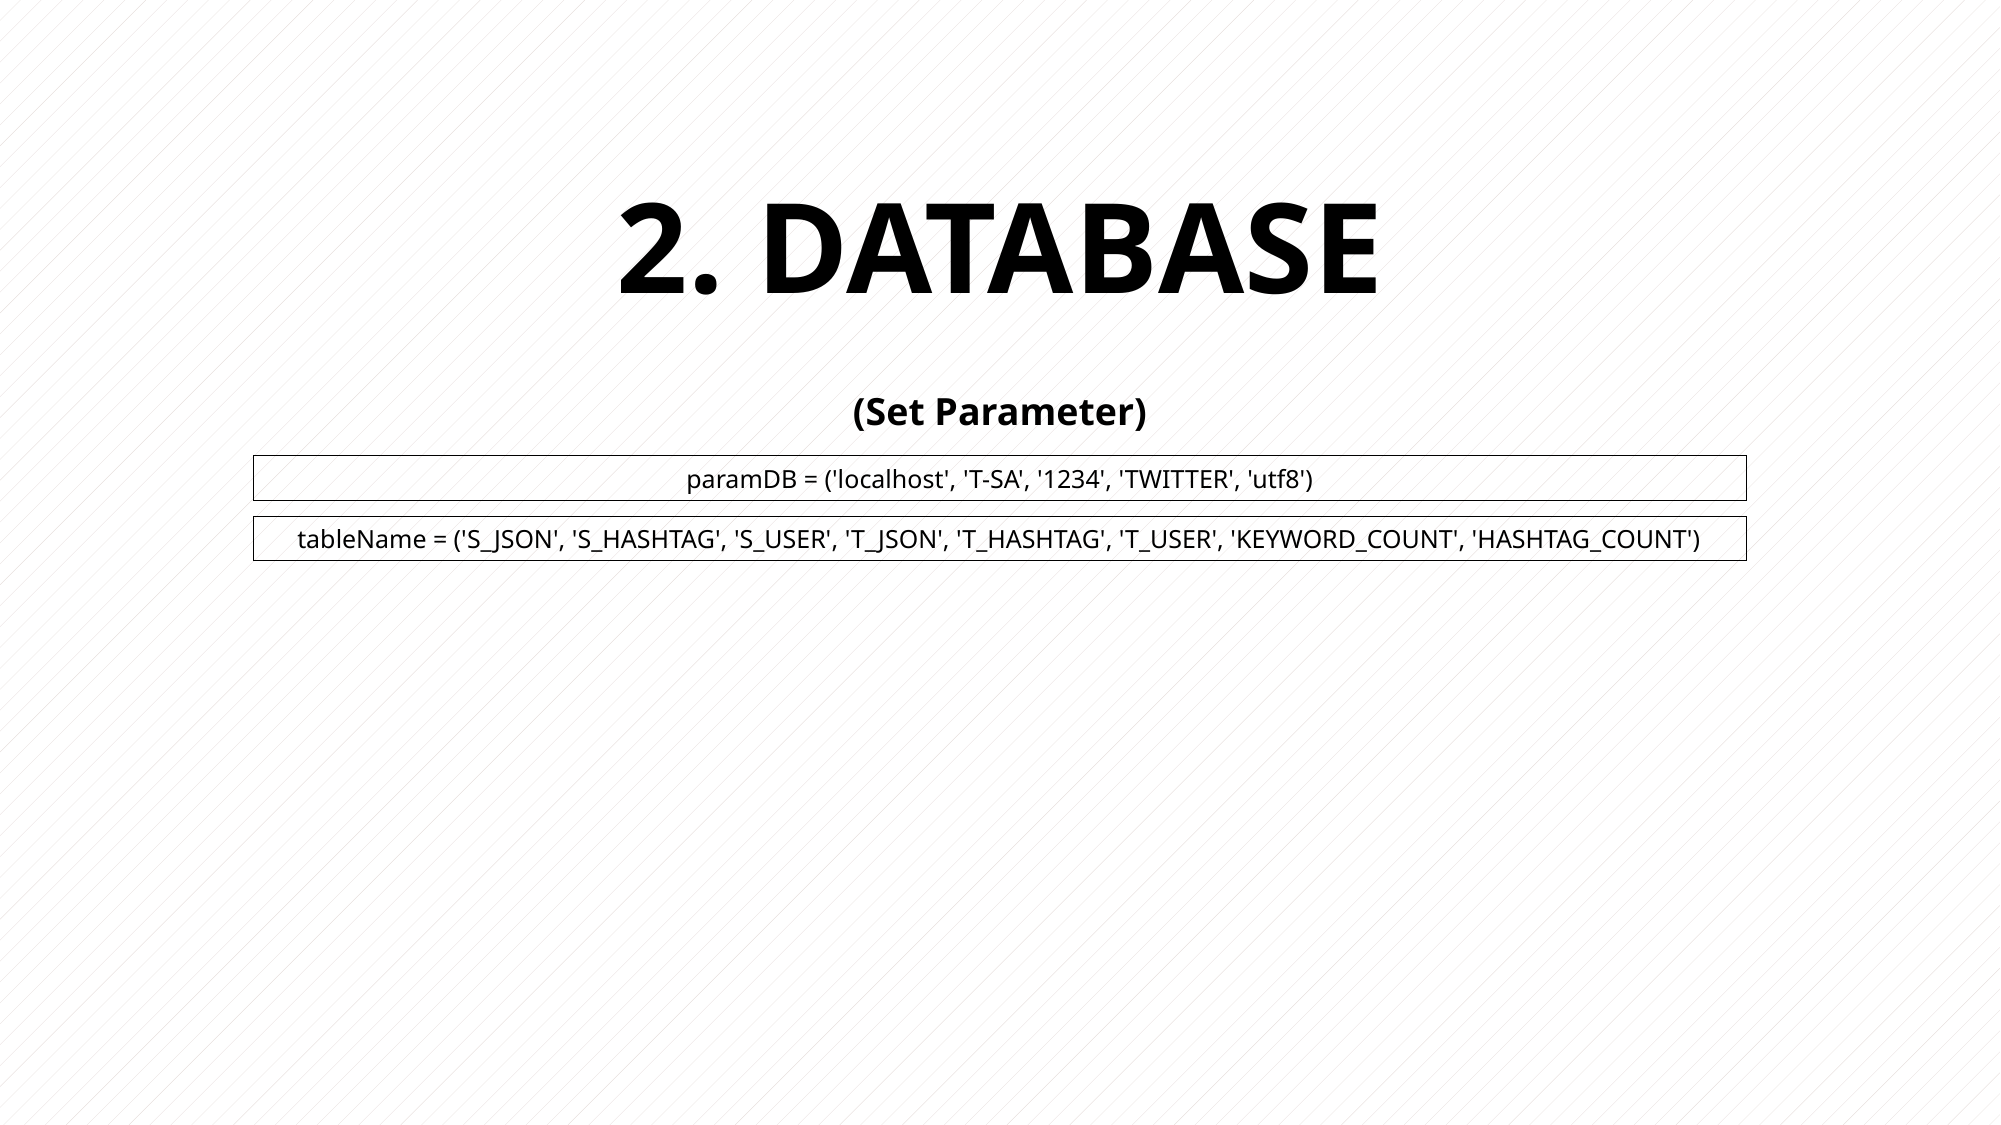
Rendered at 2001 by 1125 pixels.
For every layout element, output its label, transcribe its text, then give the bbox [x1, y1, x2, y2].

text_box paramDB = ('localhost', 'T-SA', '1234', 'TWITTER', 'utf8') [253, 455, 1747, 501]
title 2. DATABASE [0, 17, 2000, 384]
text_box tableName = ('S_JSON', 'S_HASHTAG', 'S_USER', 'T_JSON', 'T_HASHTAG', 'T_USER', 'KEYWORD_COUNT', 'HASHTAG_COUNT') [253, 516, 1747, 561]
text_box (Set Parameter) [500, 380, 1500, 440]
